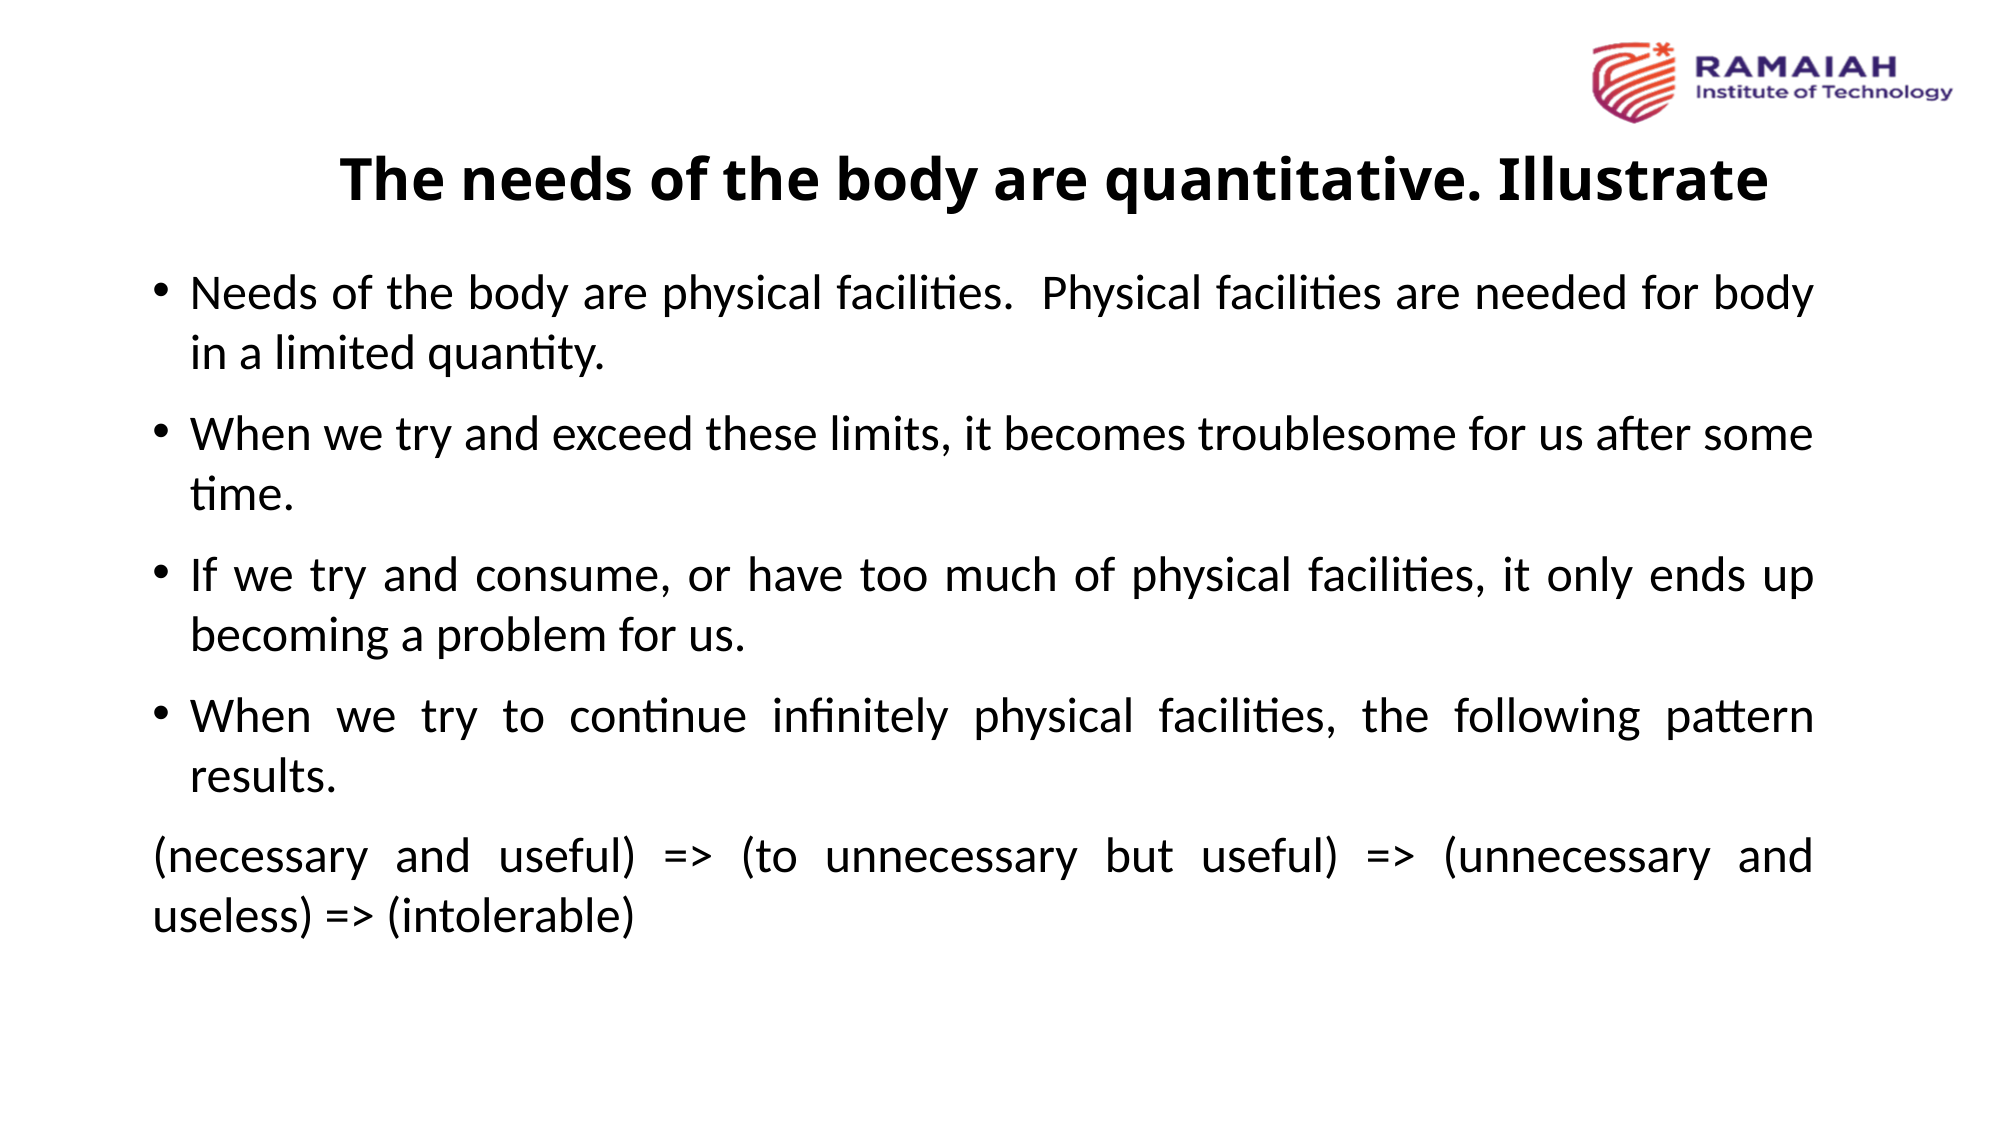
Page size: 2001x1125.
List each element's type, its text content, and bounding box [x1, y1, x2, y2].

title The needs of the body are quantitative. Illustrate [137, 111, 1972, 252]
list Needs of the body are physical facilities. Physical facilities are needed for body in a limited quantity. When we try and exceed these limits, it becomes troublesome for us after some time. If we try and consume, or have too much of physical facilities, it only ends up becoming a problem for us. When we try to continue infinitely physical facilities, the following pattern results. (necessary and useful) => (to unnecessary but useful) => (unnecessary and useless) => (intolerable) [137, 252, 1831, 1054]
picture [1550, 0, 2000, 152]
